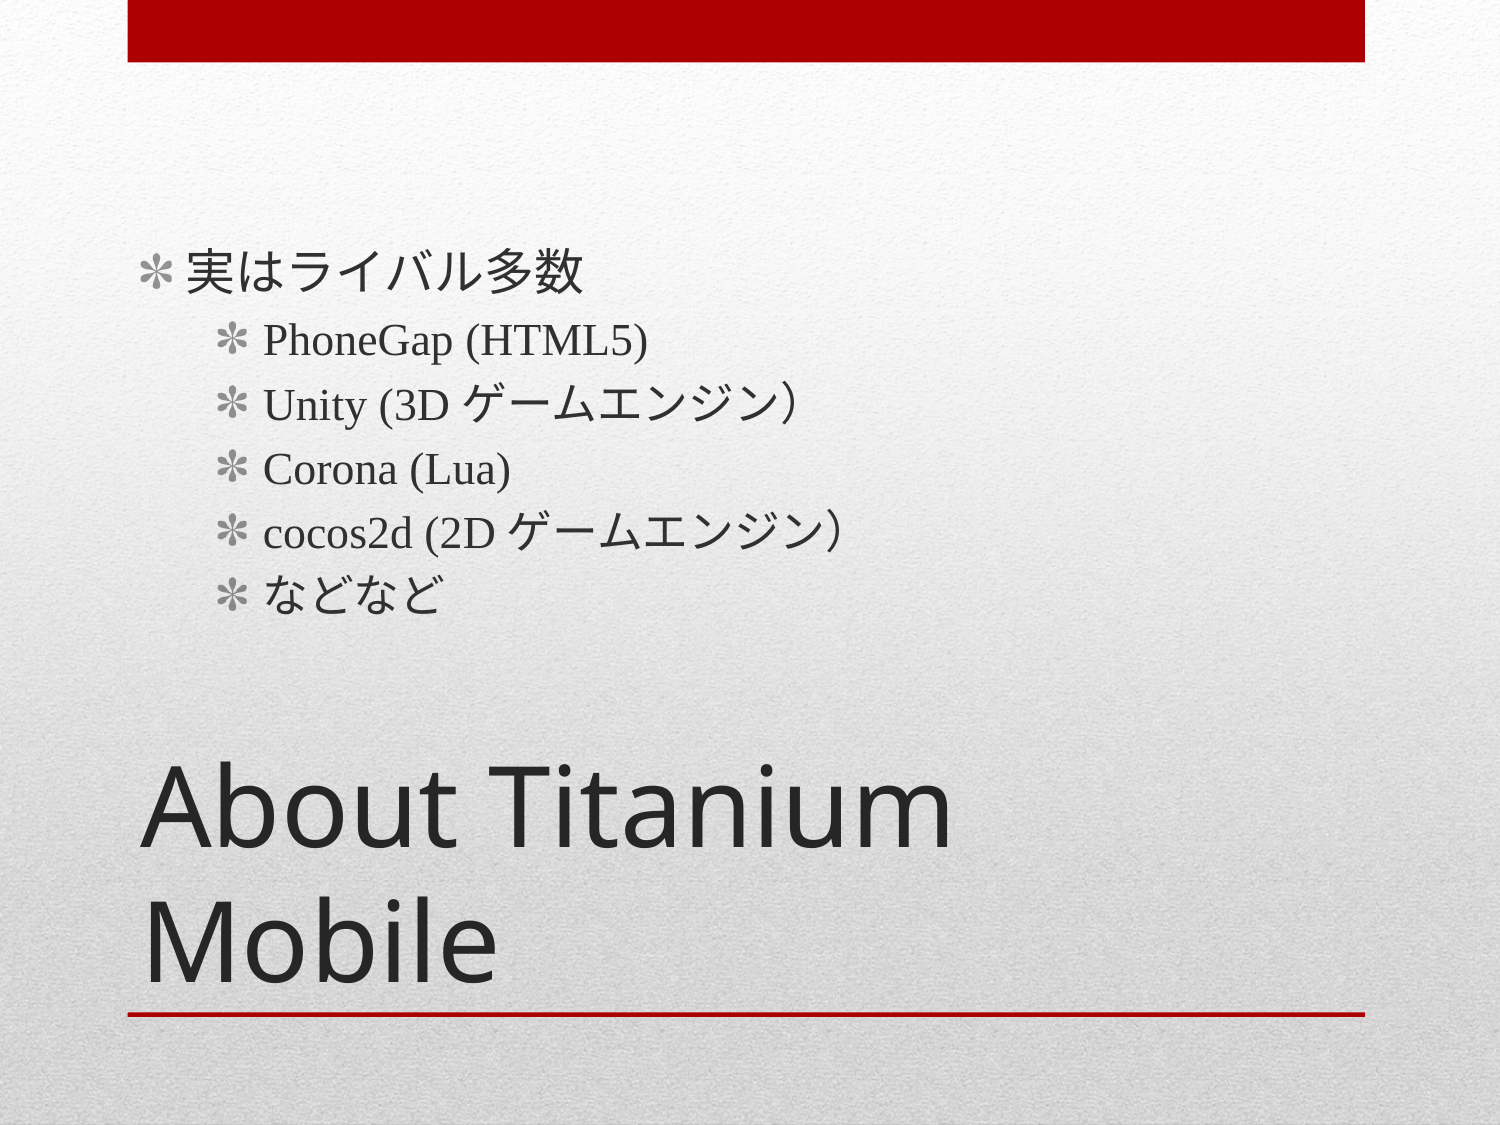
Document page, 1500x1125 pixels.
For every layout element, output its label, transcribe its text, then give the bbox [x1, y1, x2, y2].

picture [217, 577, 247, 611]
picture [217, 513, 247, 546]
picture [140, 253, 172, 289]
picture [217, 321, 247, 354]
picture [217, 449, 247, 482]
title About Titanium Mobile [125, 750, 1238, 1013]
list 実はライバル多数 PhoneGap (HTML5) Unity (3Dゲームエンジン） Corona (Lua) cocos2d (2Dゲームエンジン） などなど [125, 112, 1363, 750]
picture [217, 385, 247, 418]
